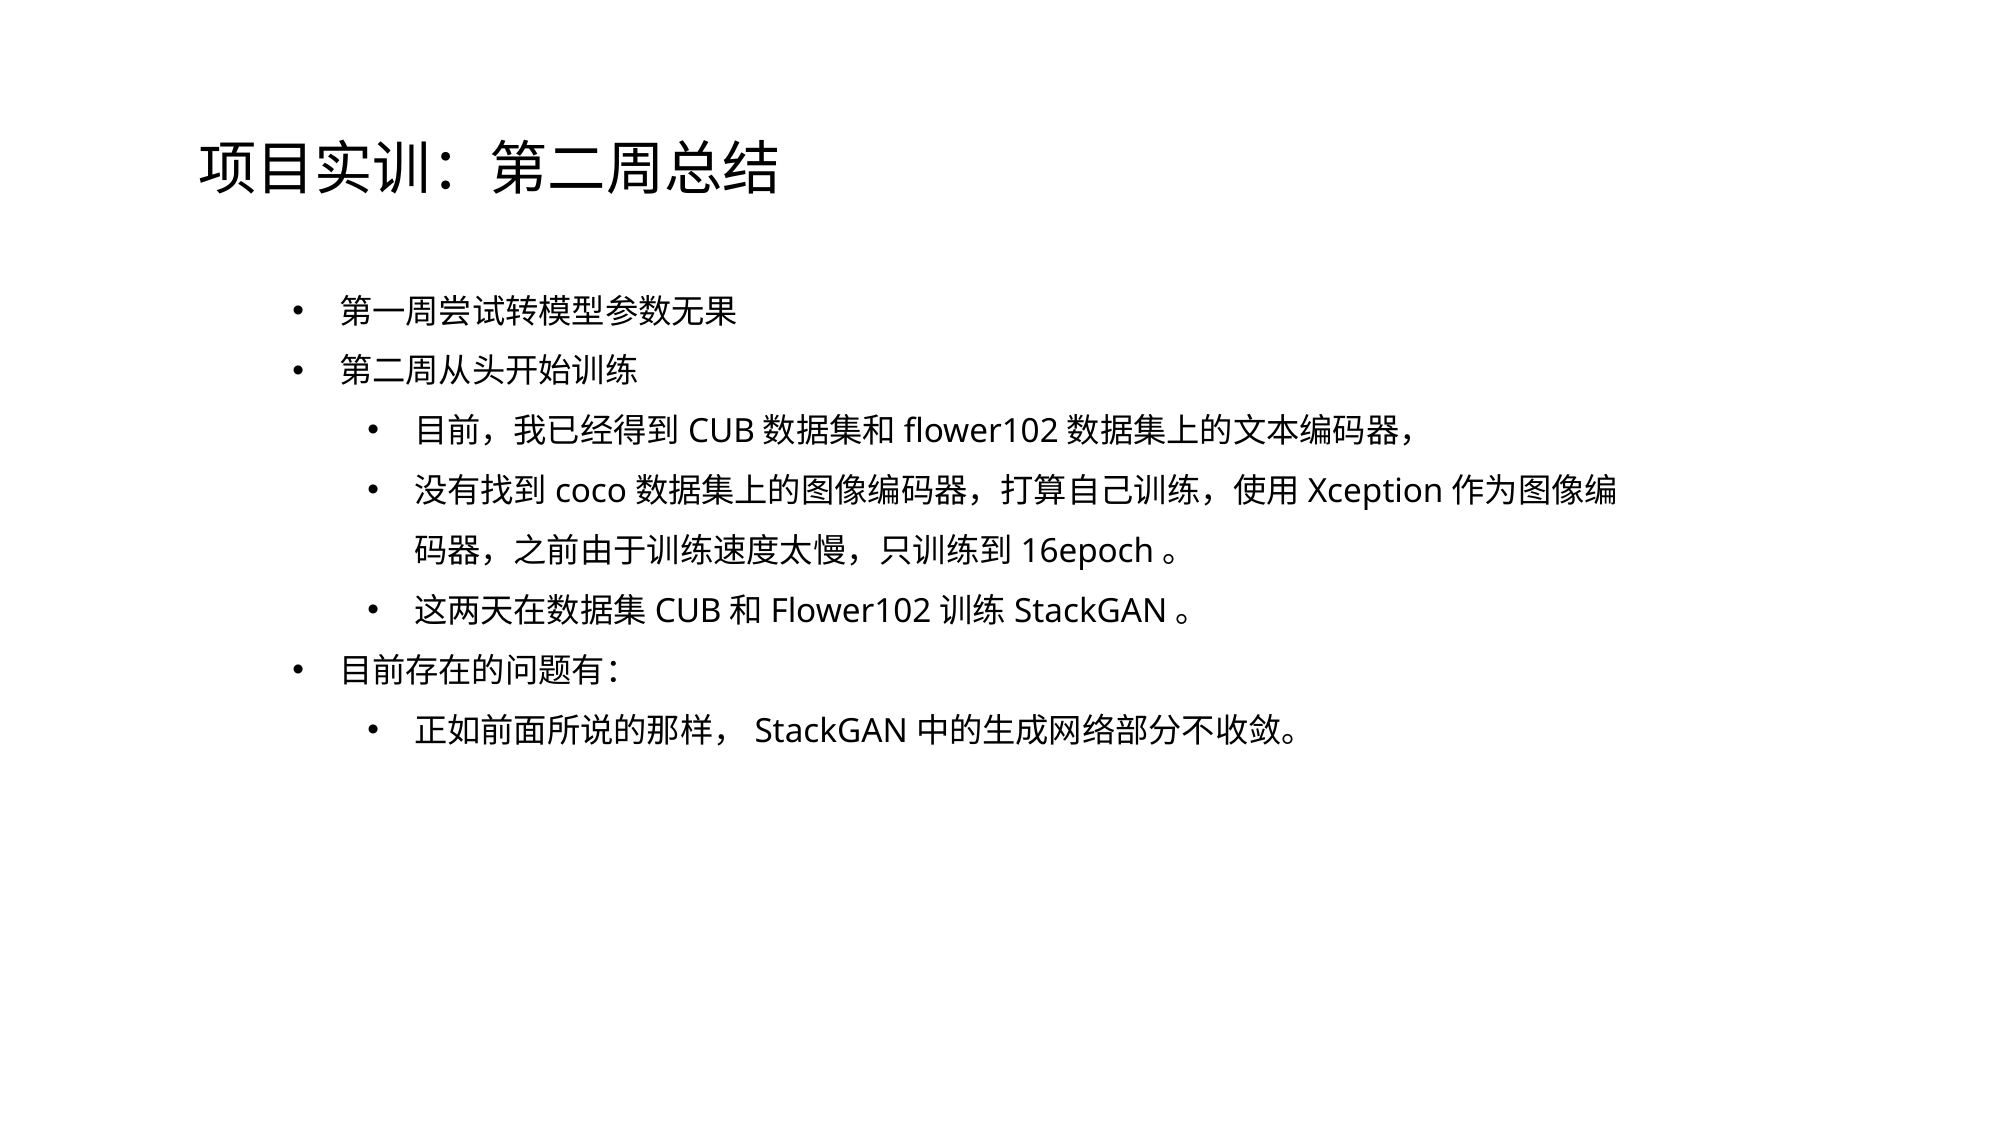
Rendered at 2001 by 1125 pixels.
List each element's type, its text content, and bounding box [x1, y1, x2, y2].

text_box 项目实训：第二周总结 [183, 123, 893, 209]
text_box 第一周尝试转模型参数无果 第二周从头开始训练 目前，我已经得到CUB数据集和flower102数据集上的文本编码器， 没有找到coco数据集上的图像编码器，打算自己训练，使用Xception作为图像编码器，之前由于训练速度太慢，只训练到16epoch。 这两天在数据集CUB和Flower102训练StackGAN。 目前存在的问题有： 正如前面所说的那样，StackGAN中的生成网络部分不收敛。 [277, 262, 1653, 757]
